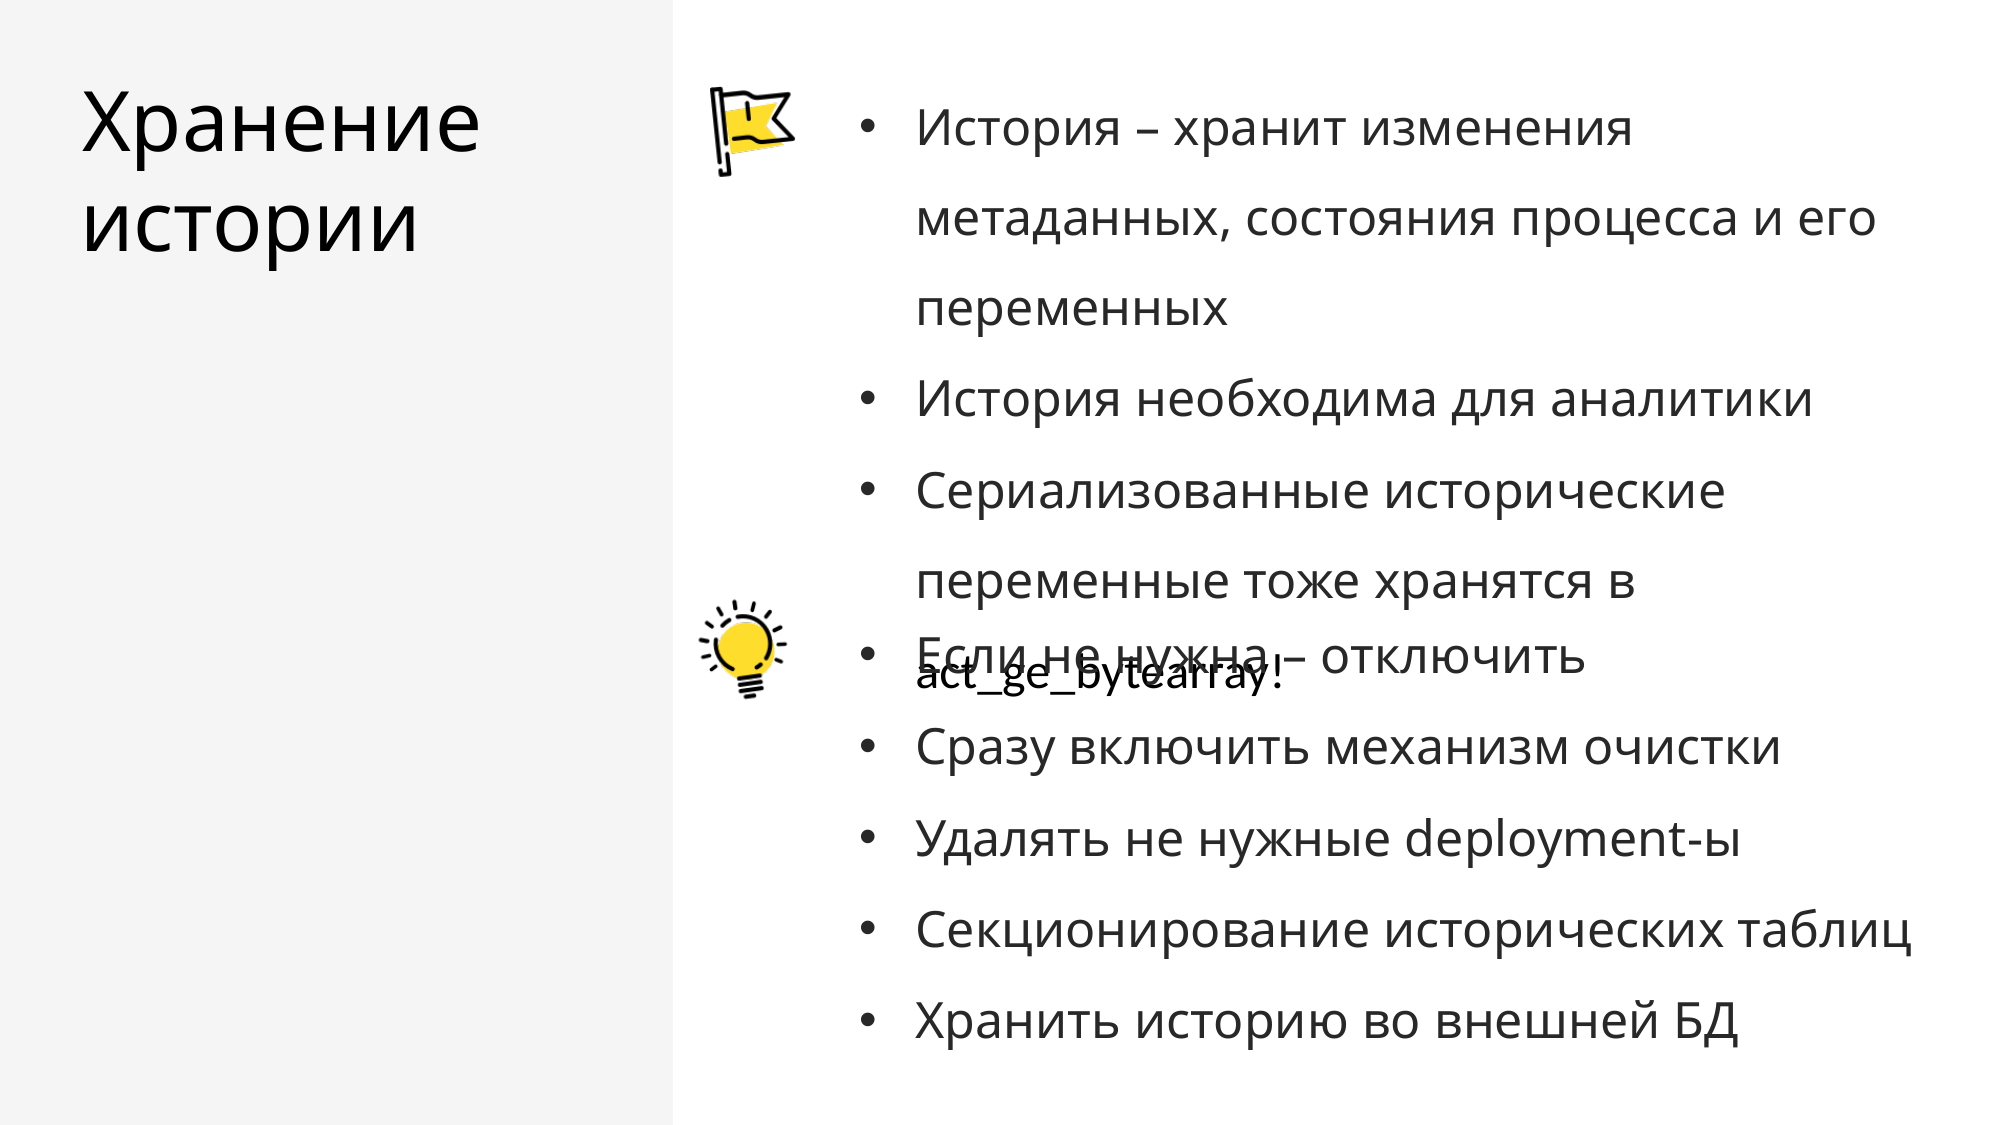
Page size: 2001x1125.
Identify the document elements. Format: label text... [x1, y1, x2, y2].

text_box Хранение истории [75, 61, 627, 480]
text_box История – хранит изменения метаданных, состояния процесса и его переменных История необходима для аналитики Сериализованные исторические переменные тоже хранятся в act_ge_bytearray! [857, 63, 1944, 699]
picture [708, 86, 796, 179]
picture [689, 591, 796, 707]
text_box Если не нужна – отключить Сразу включить механизм очистки Удалять не нужные deployment-ы Секционирование исторических таблиц Хранить историю во внешней БД [857, 591, 1917, 1049]
